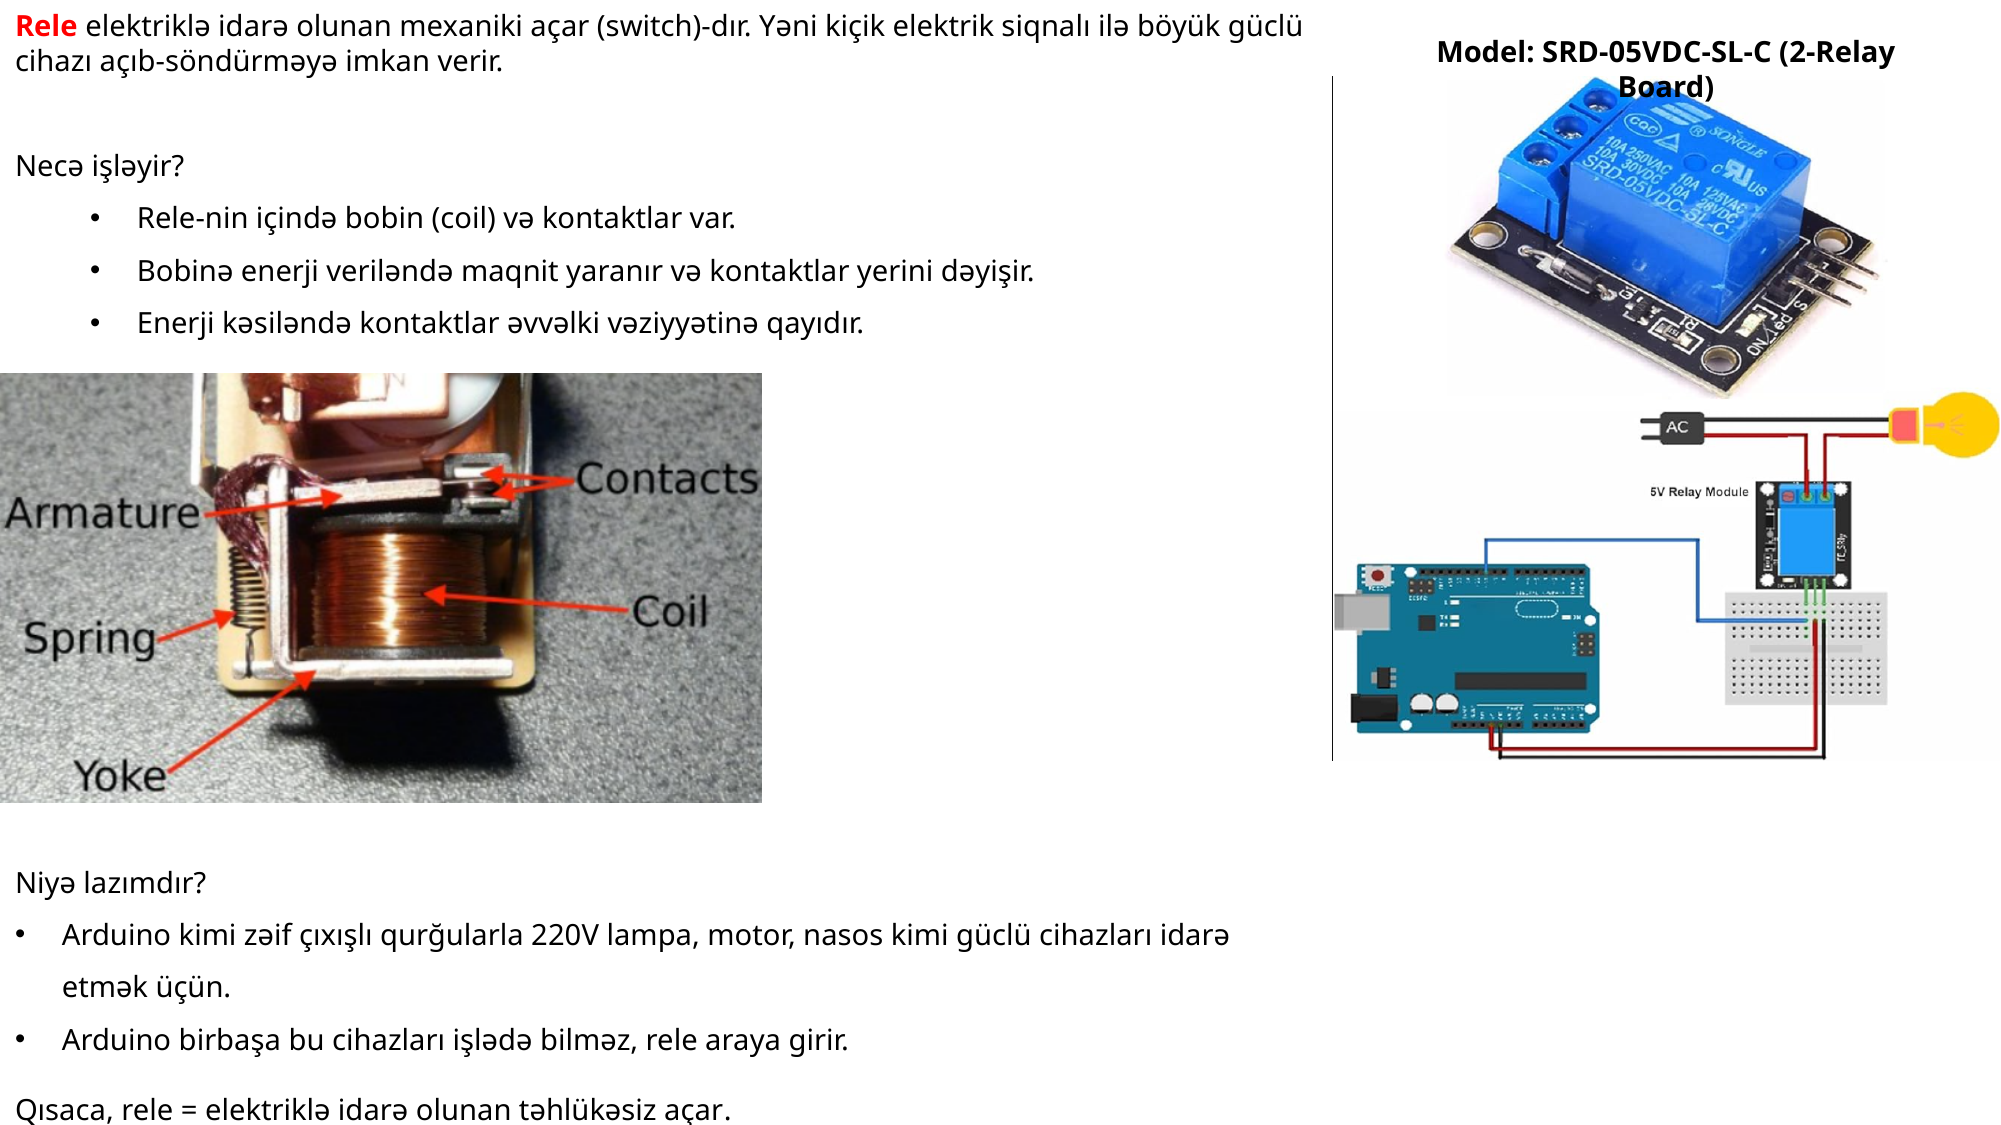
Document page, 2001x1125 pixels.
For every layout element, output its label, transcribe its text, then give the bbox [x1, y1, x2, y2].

text_box Rele elektriklə idarə olunan mexaniki açar (switch)-dır. Yəni kiçik elektrik siqnalı ilə böyük güclü cihazı açıb-söndürməyə imkan verir. Necə işləyir? Rele-nin içində bobin (coil) və kontaktlar var. Bobinə enerji veriləndə maqnit yaranır və kontaktlar yerini dəyişir. Enerji kəsiləndə kontaktlar əvvəlki vəziyyətinə qayıdır. Niyə lazımdır? Arduino kimi zəif çıxışlı qurğularla 220V lampa, motor, nasos kimi güclü cihazları idarə etmək üçün. Arduino birbaşa bu cihazları işlədə bilməz, rele araya girir. Qısaca, rele = elektriklə idarə olunan təhlükəsiz açar. [0, 0, 1332, 1125]
picture [0, 373, 762, 803]
text_box Model: SRD-05VDC-SL-C (2-Relay Board) [1381, 26, 1951, 76]
picture [1331, 76, 2000, 762]
